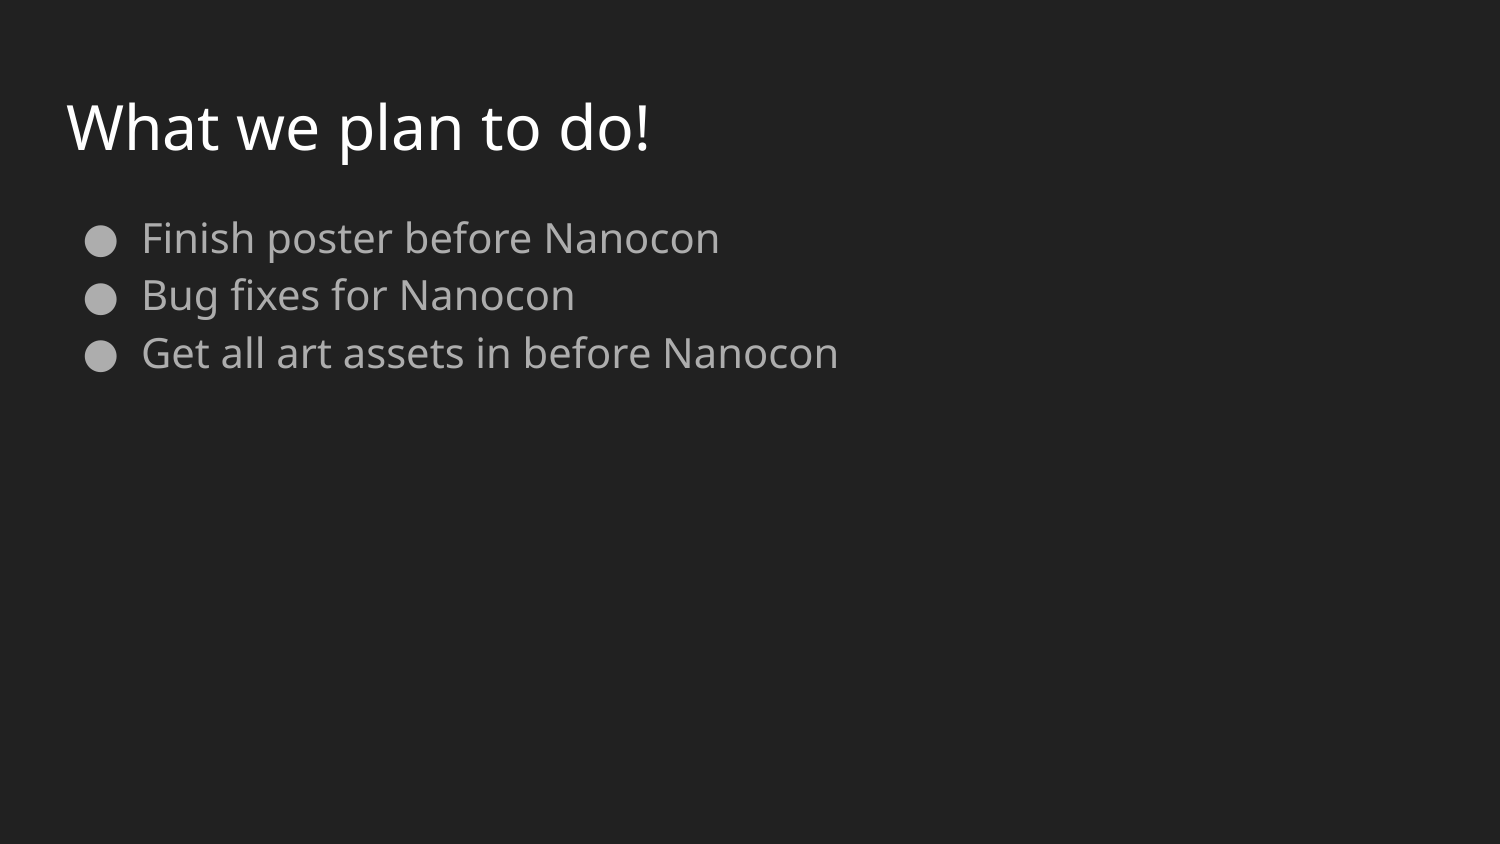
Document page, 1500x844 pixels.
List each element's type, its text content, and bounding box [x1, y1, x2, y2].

title What we plan to do! [51, 72, 1449, 167]
list Finish poster before Nanocon Bug fixes for Nanocon Get all art assets in before Nanocon [51, 189, 1449, 750]
